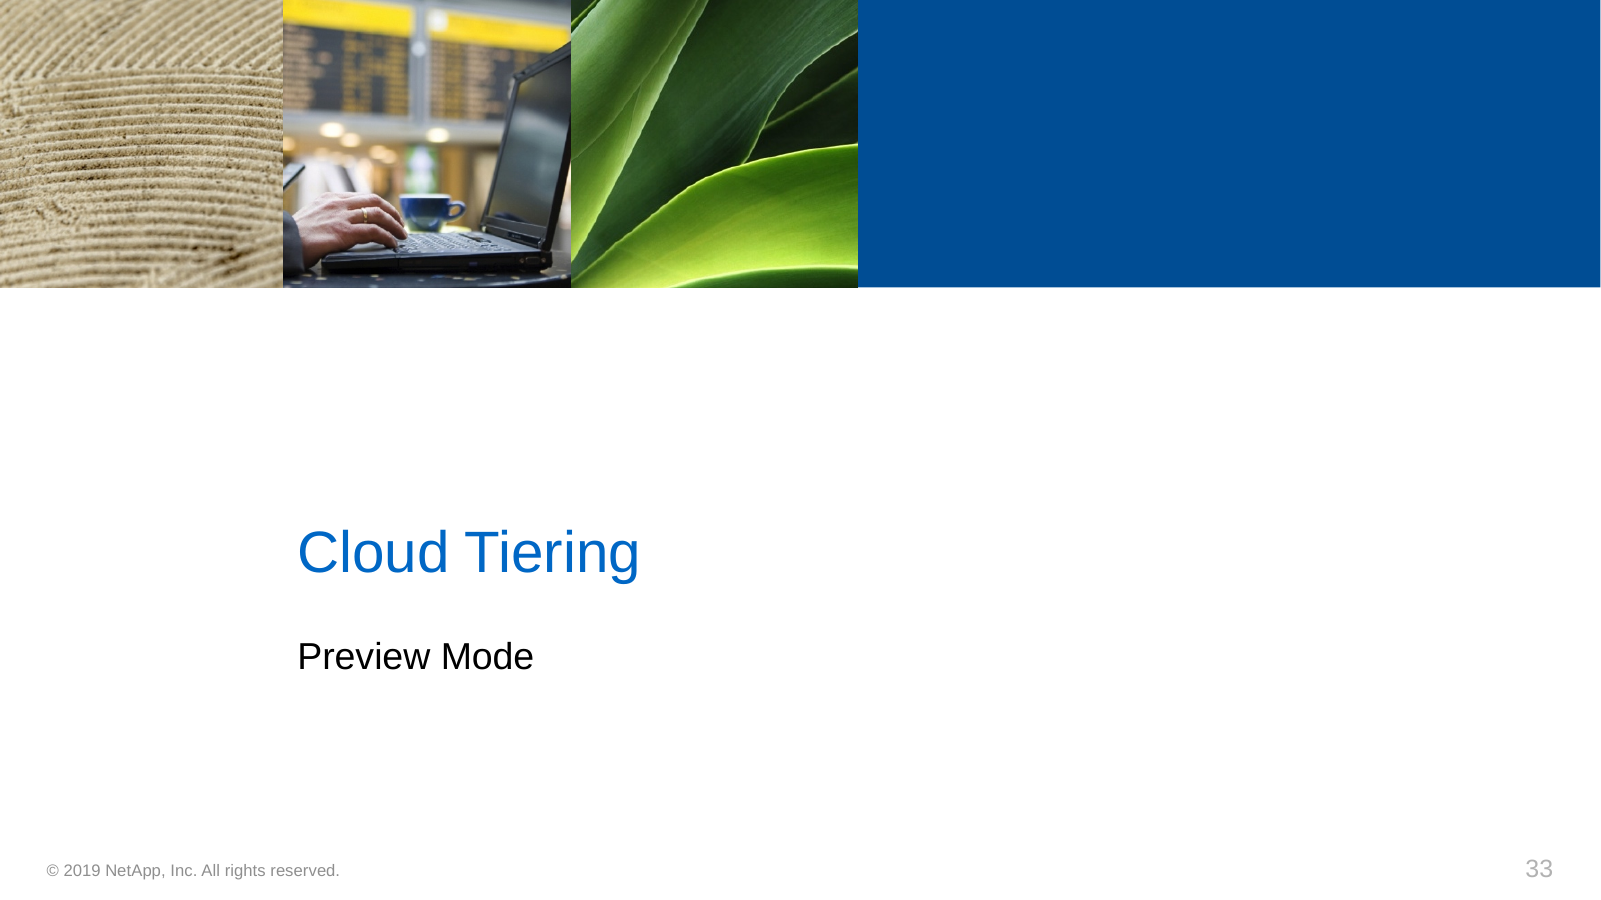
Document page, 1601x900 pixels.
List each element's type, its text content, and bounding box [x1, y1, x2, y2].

footer © 2019 NetApp, Inc. All rights reserved. [34, 853, 858, 887]
title Cloud Tiering [285, 335, 1566, 591]
slide_number 33 [1458, 851, 1569, 884]
list Preview Mode [285, 626, 1566, 773]
picture [0, 0, 858, 288]
